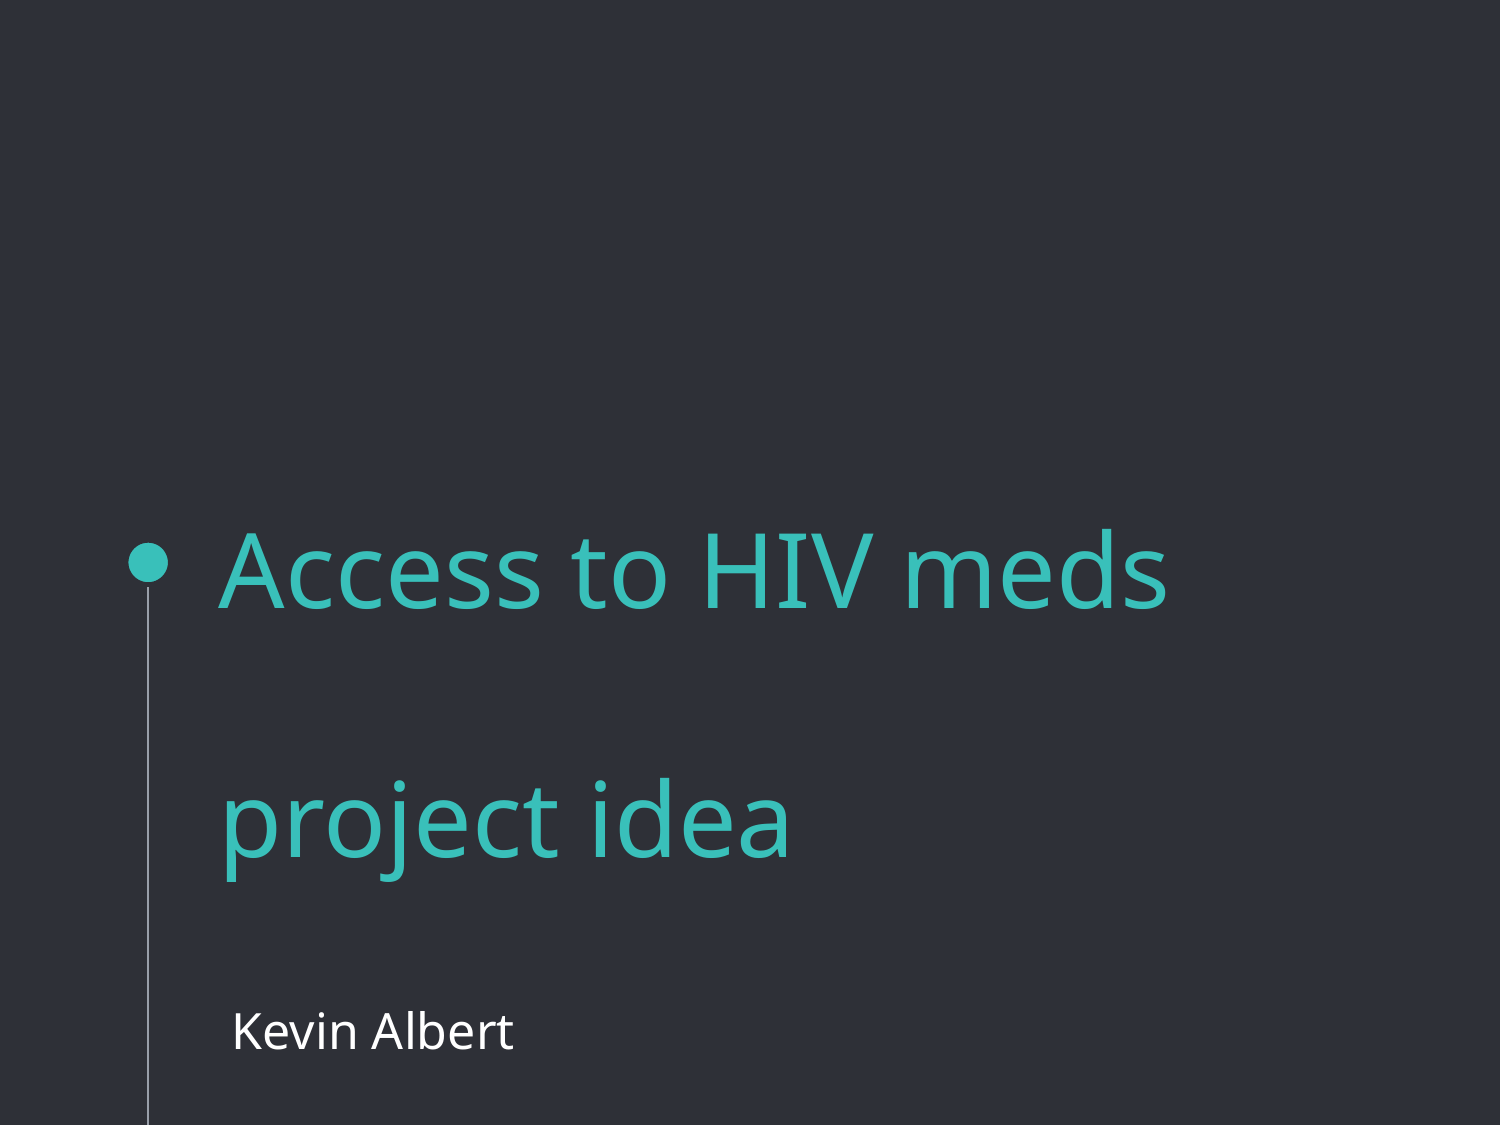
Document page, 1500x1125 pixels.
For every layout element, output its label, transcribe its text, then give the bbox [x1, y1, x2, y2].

title Access to HIV meds project idea [204, 488, 1380, 743]
text_box Kevin Albert [216, 964, 709, 1094]
